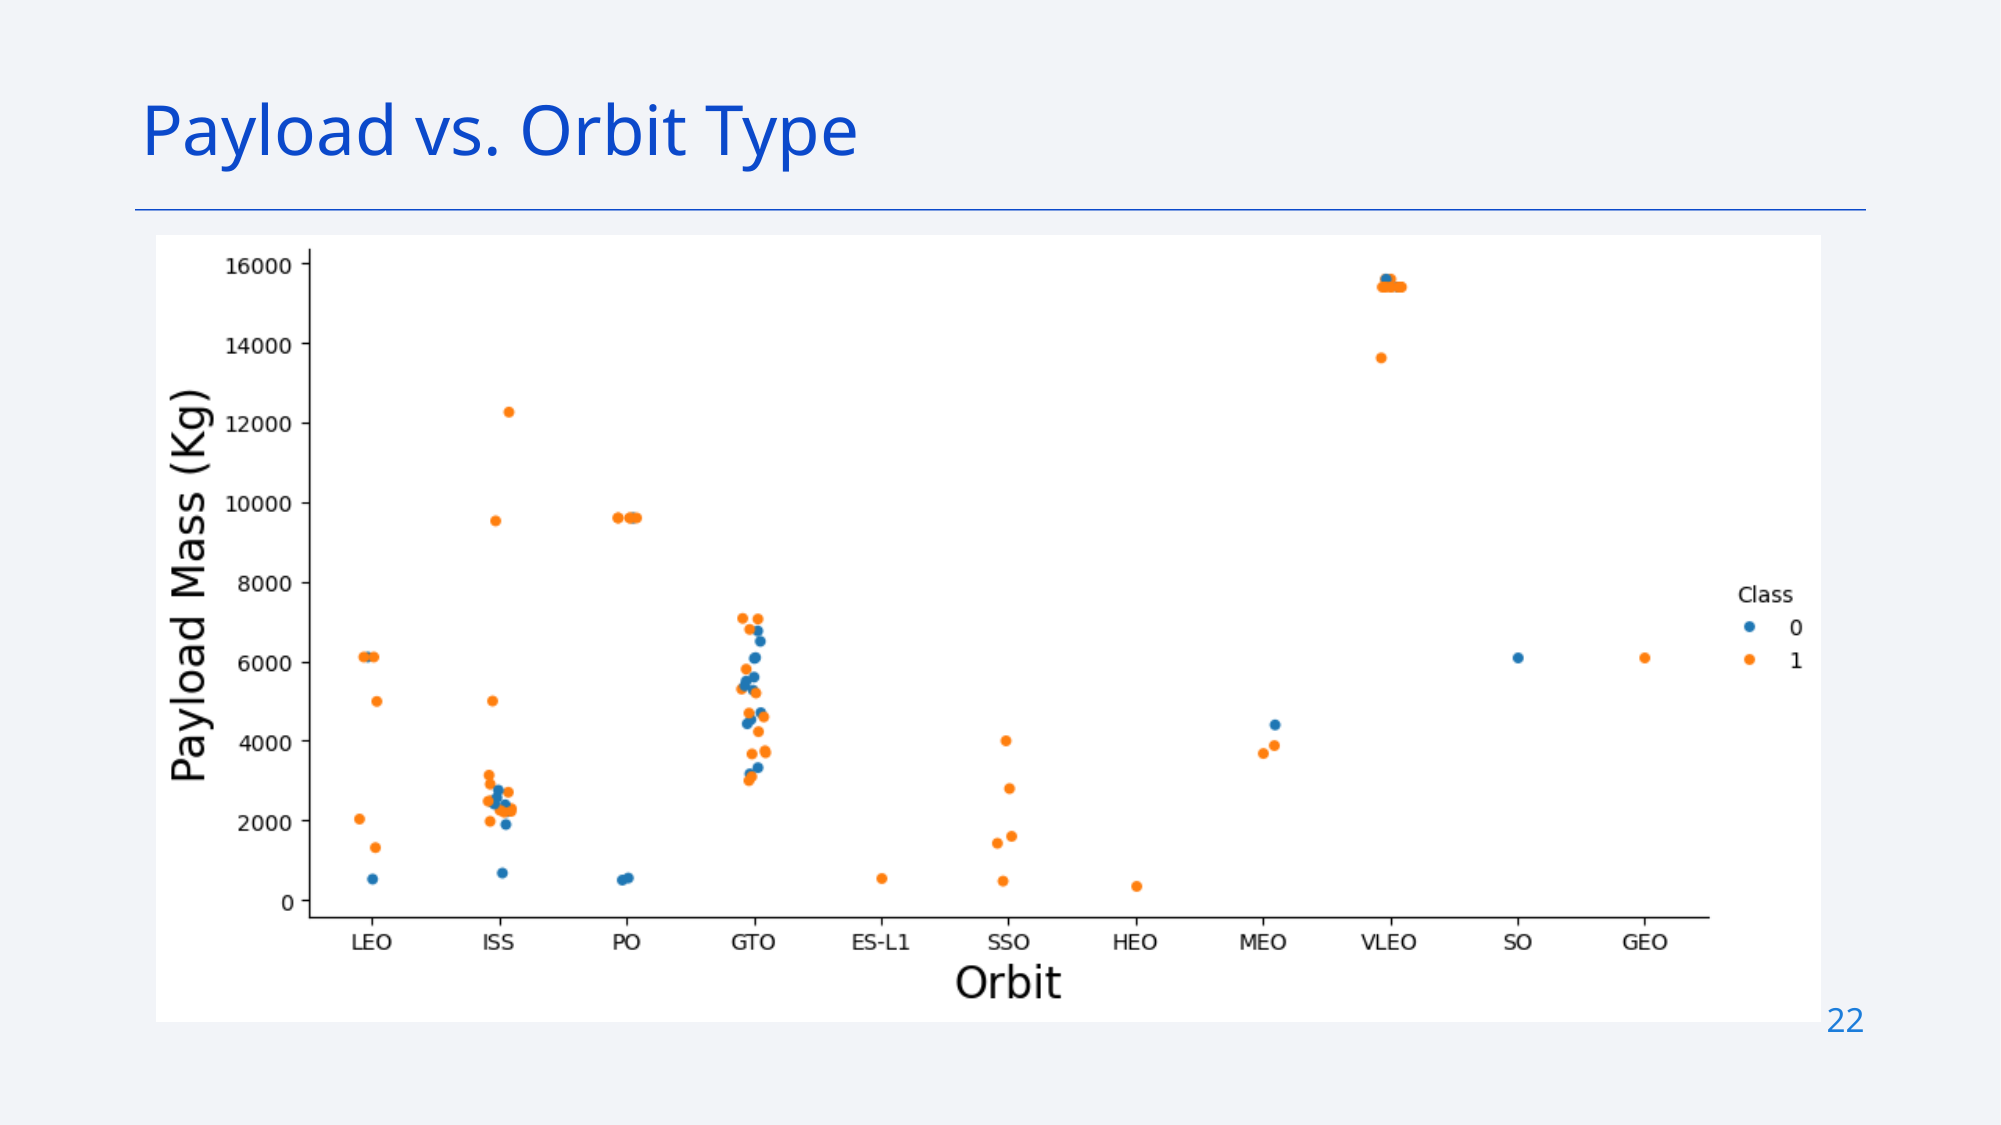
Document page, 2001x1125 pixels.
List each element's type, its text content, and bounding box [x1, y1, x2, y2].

slide_number 22 [1429, 988, 1880, 1055]
text_box Payload vs. Orbit Type [126, 88, 1852, 179]
picture [0, 0, 2001, 1125]
